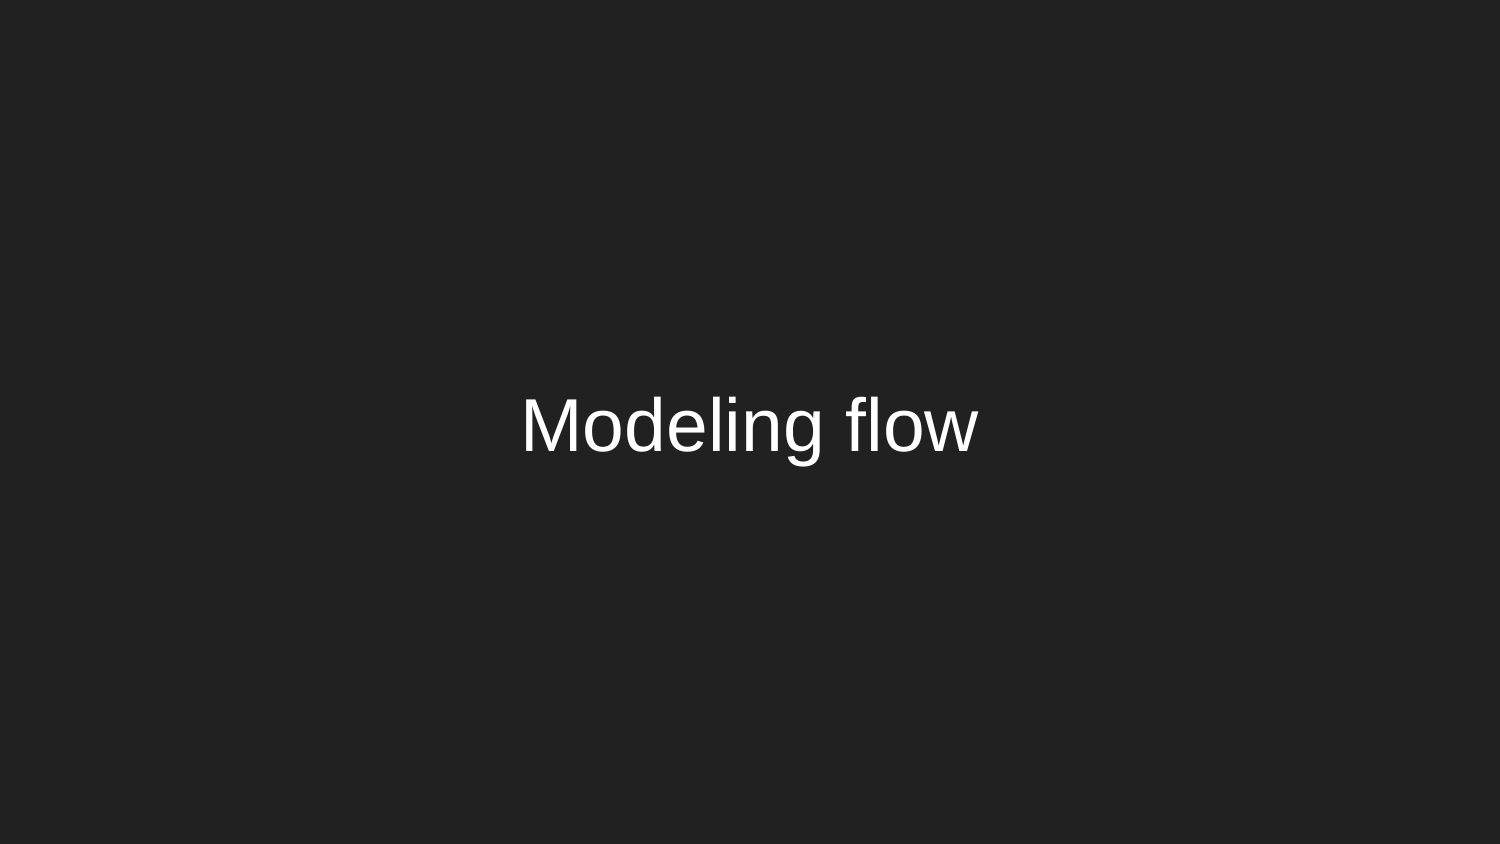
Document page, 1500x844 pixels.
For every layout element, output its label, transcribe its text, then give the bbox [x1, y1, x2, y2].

title Modeling flow [51, 352, 1449, 491]
